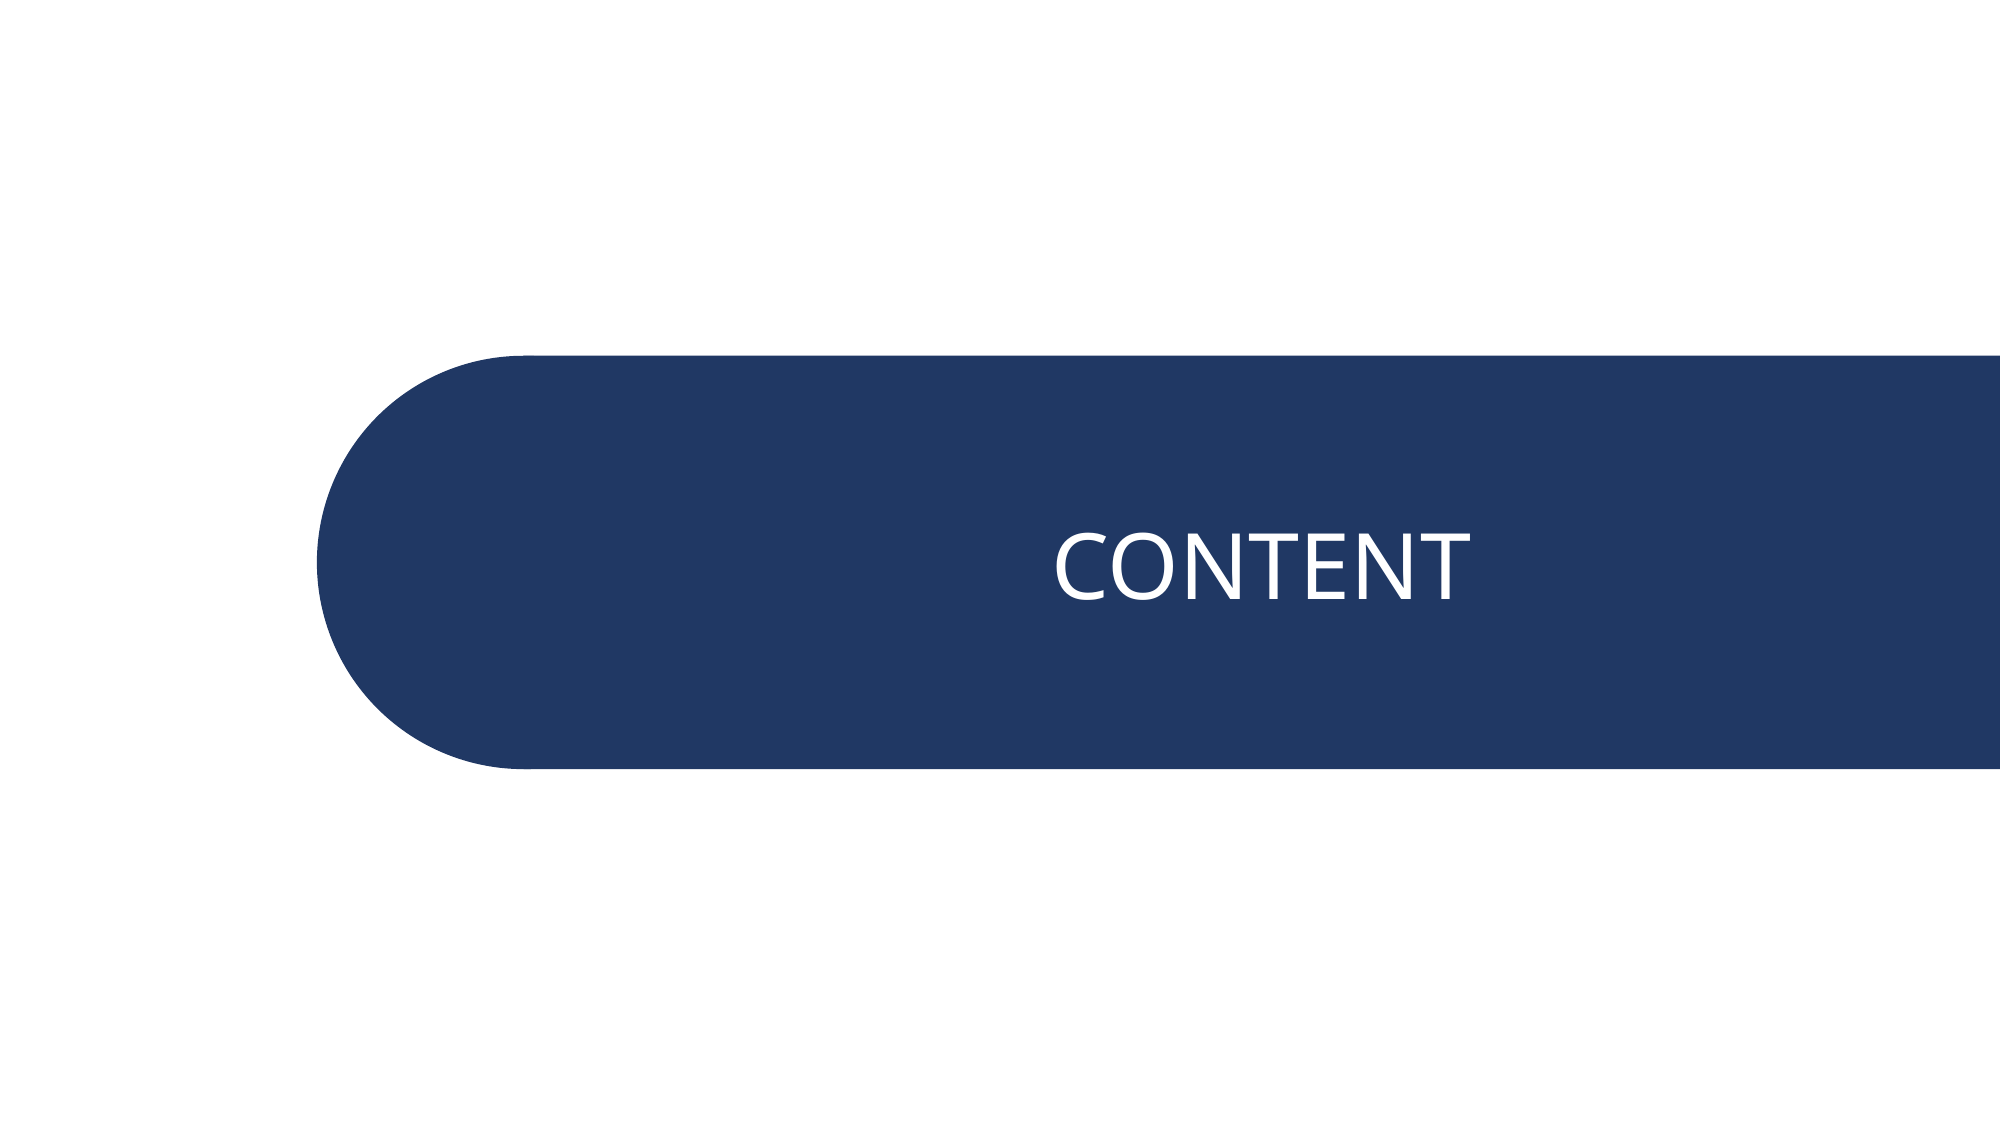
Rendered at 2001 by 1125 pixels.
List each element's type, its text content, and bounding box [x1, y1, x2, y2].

text_box CONTENT [546, 355, 2000, 770]
text_box [315, 354, 732, 771]
